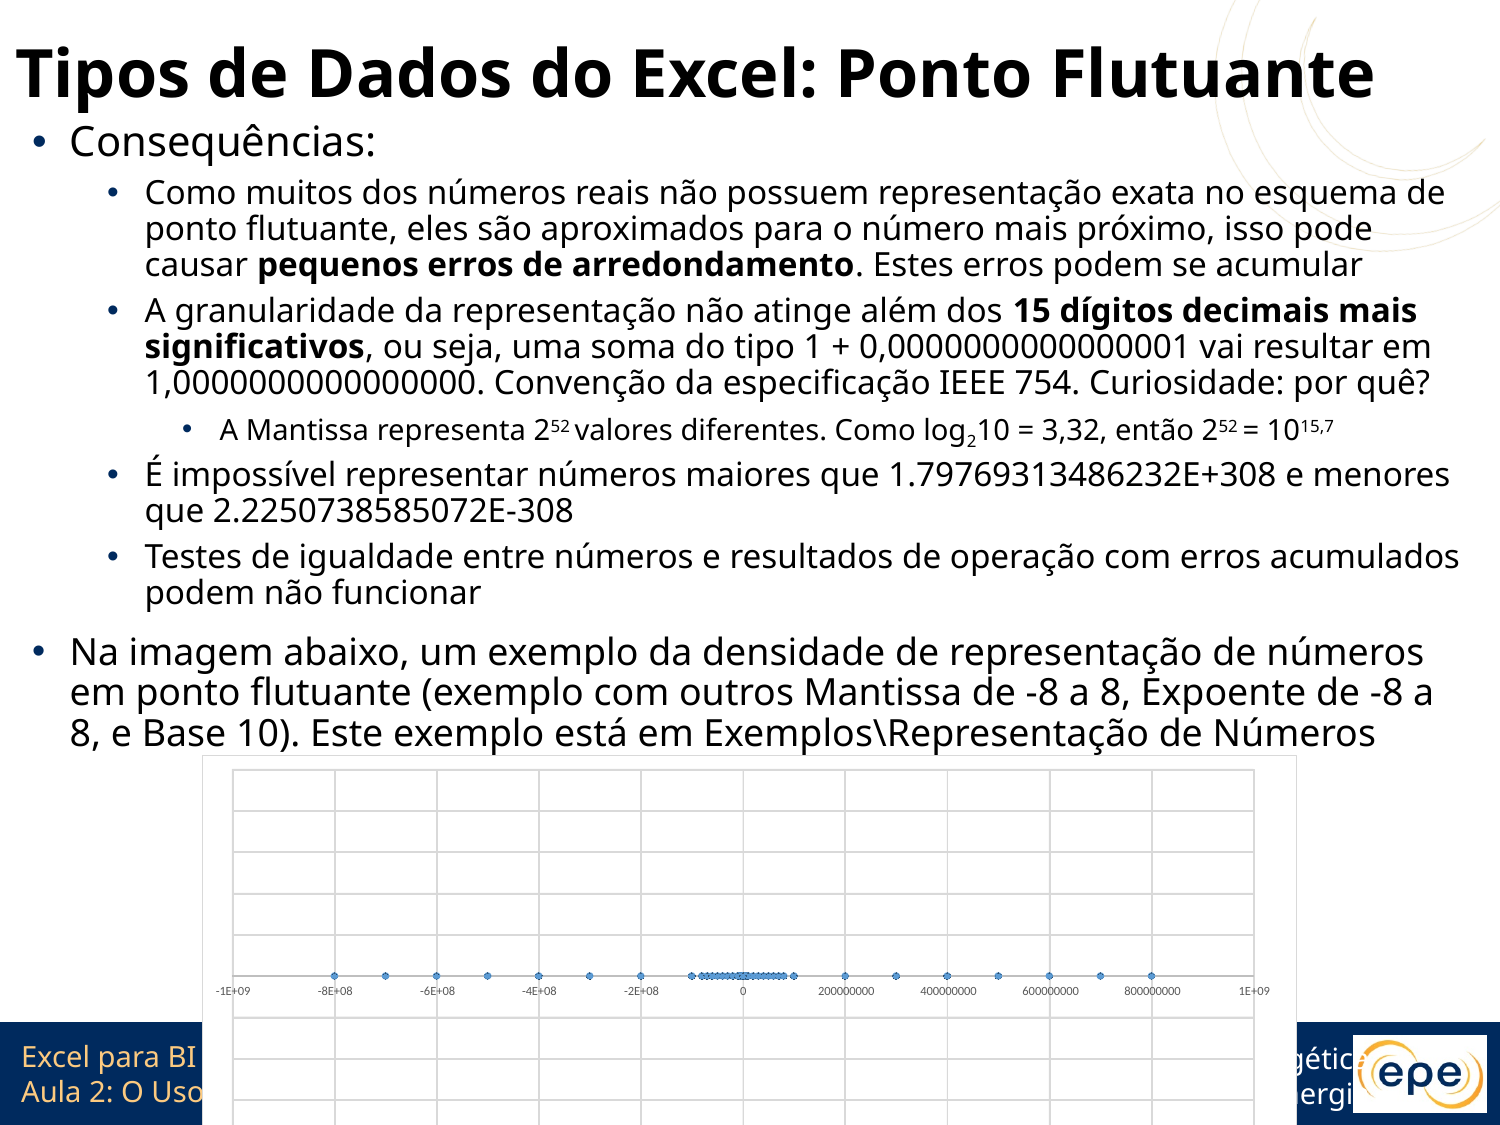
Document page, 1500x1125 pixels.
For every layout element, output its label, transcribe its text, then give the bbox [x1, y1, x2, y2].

picture [1353, 1035, 1487, 1113]
list Consequências: Como muitos dos números reais não possuem representação exata no esquema de ponto flutuante, eles são aproximados para o número mais próximo, isso pode causar pequenos erros de arredondamento. Estes erros podem se acumular A granularidade da representação não atinge além dos 15 dígitos decimais mais significativos, ou seja, uma soma do tipo 1 + 0,0000000000000001 vai resultar em 1,0000000000000000. Convenção da especificação IEEE 754. Curiosidade: por quê? A Mantissa representa 252 valores diferentes. Como log210 = 3,32, então 252 = 1015,7 É impossível representar números maiores que 1.79769313486232E+308 e menores que 2.2250738585072E-308 Testes de igualdade entre números e resultados de operação com erros acumulados podem não funcionar Na imagem abaixo, um exemplo da densidade de representação de números em ponto flutuante (exemplo com outros Mantissa de -8 a 8, Expoente de -8 a 8, e Base 10). Este exemplo está em Exemplos\Representação de Números [17, 113, 1489, 949]
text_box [201, 755, 1297, 1125]
title Tipos de Dados do Excel: Ponto Flutuante [0, 3, 1459, 148]
